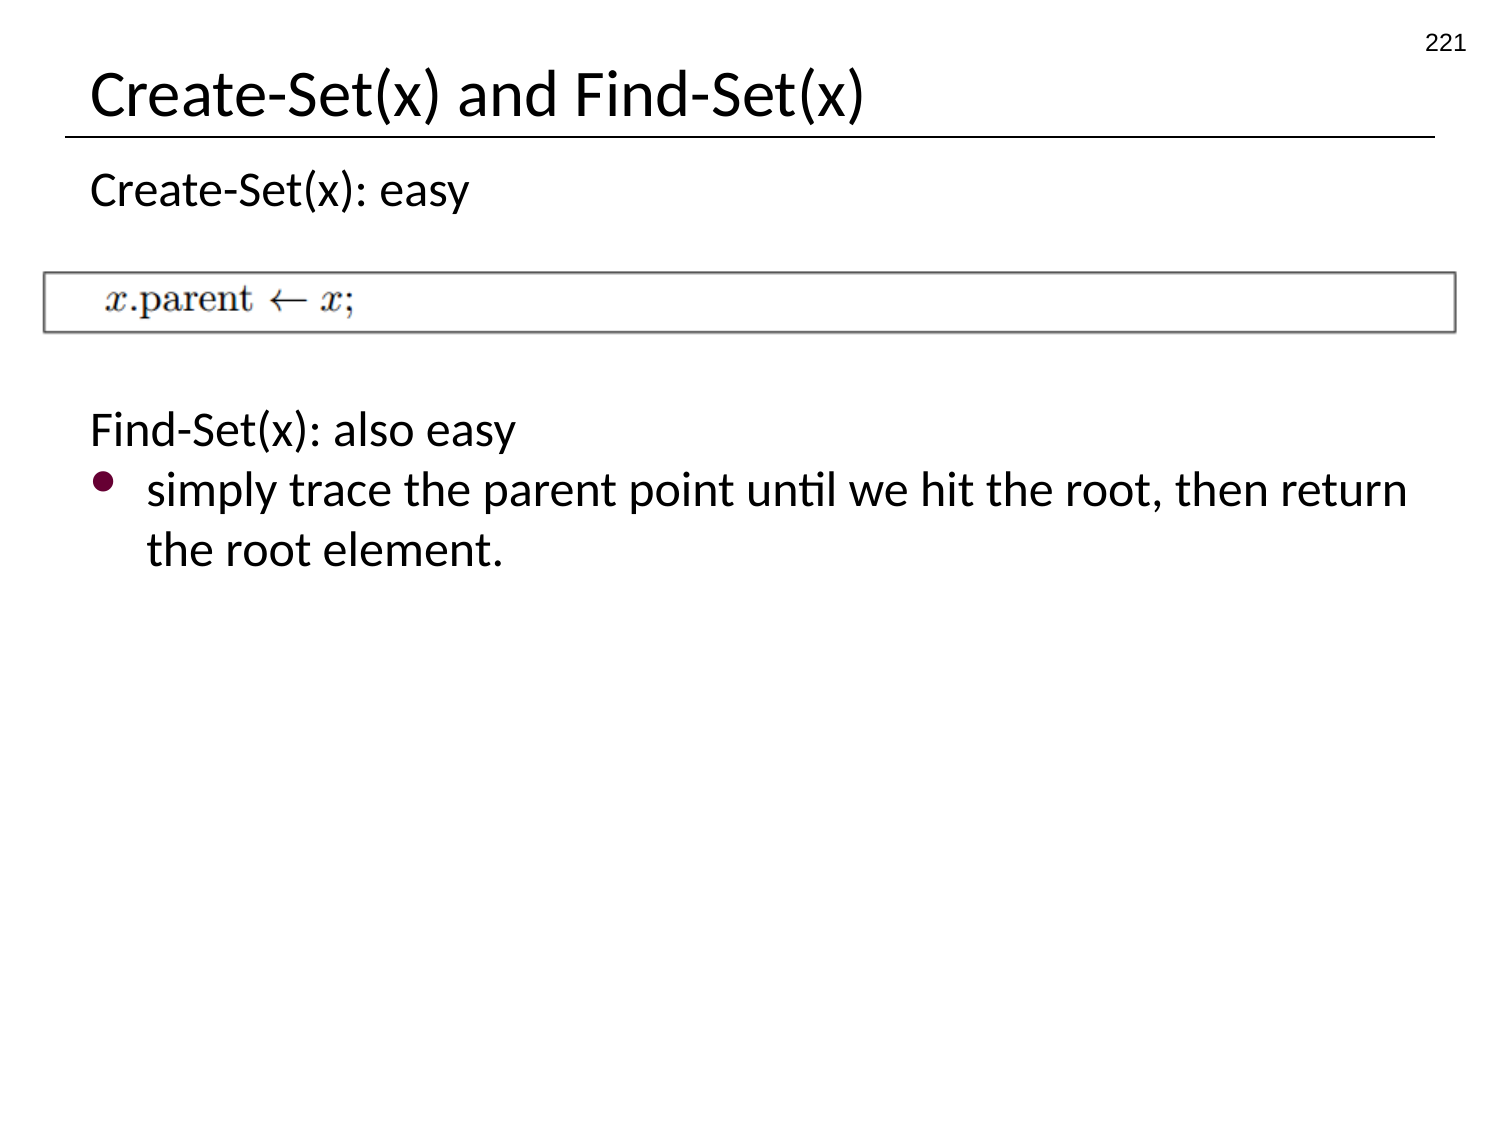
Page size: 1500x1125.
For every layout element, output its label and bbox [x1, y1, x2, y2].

list [75, 336, 1425, 1094]
picture [40, 266, 1460, 336]
slide_number [1131, 18, 1483, 62]
list [75, 148, 1425, 266]
title [75, 20, 1425, 138]
